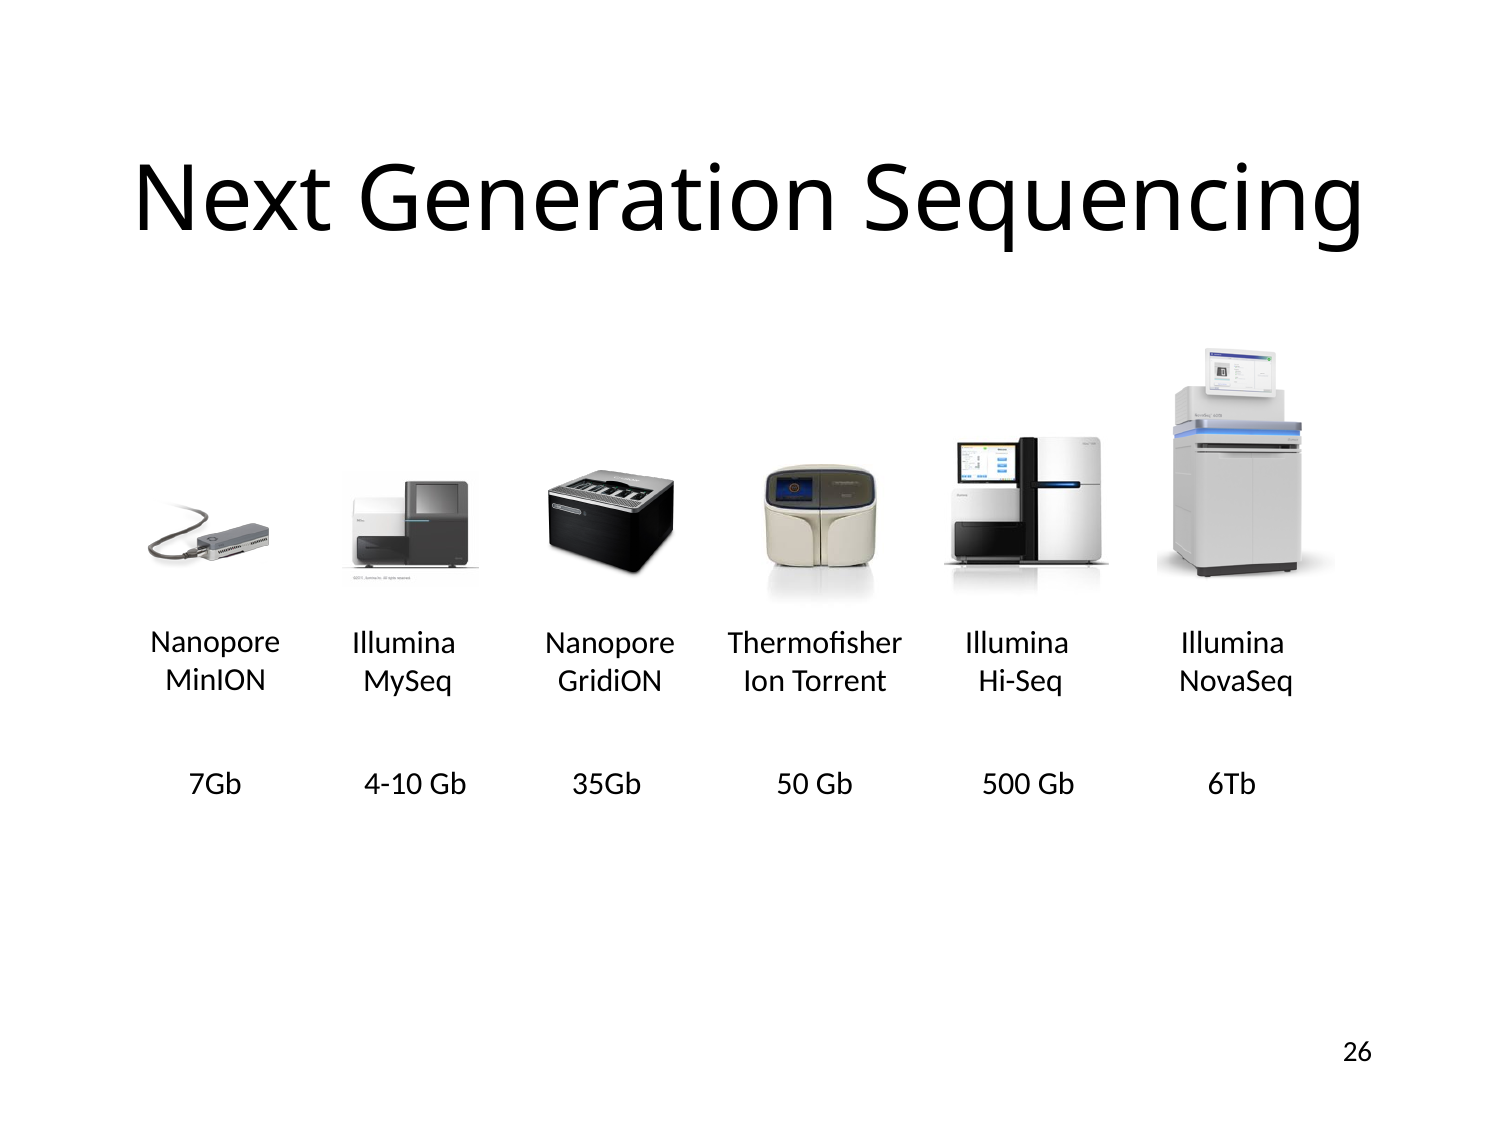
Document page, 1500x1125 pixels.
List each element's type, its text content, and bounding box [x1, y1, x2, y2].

text_box Illumina MySeq [326, 614, 490, 706]
text_box 7Gb [120, 755, 310, 809]
picture [1157, 336, 1335, 590]
text_box Nanopore GridiON [521, 614, 700, 706]
text_box Illumina Hi-Seq [879, 614, 1148, 706]
text_box 4-10 Gb [320, 755, 511, 809]
text_box 50 Gb [719, 755, 910, 809]
picture [147, 497, 269, 570]
picture [944, 421, 1109, 615]
slide_number 26 [1074, 1024, 1388, 1101]
text_box 35Gb [528, 755, 685, 809]
picture [341, 471, 479, 588]
text_box Thermofisher Ion Torrent [700, 614, 879, 706]
text_box Illumina NovaSeq [1148, 614, 1324, 706]
text_box Nanopore MinION [106, 612, 325, 705]
picture [521, 453, 707, 588]
text_box 6Tb [1137, 755, 1327, 809]
title Next Generation Sequencing [112, 99, 1388, 288]
picture [737, 464, 902, 615]
text_box 500 Gb [933, 755, 1123, 809]
